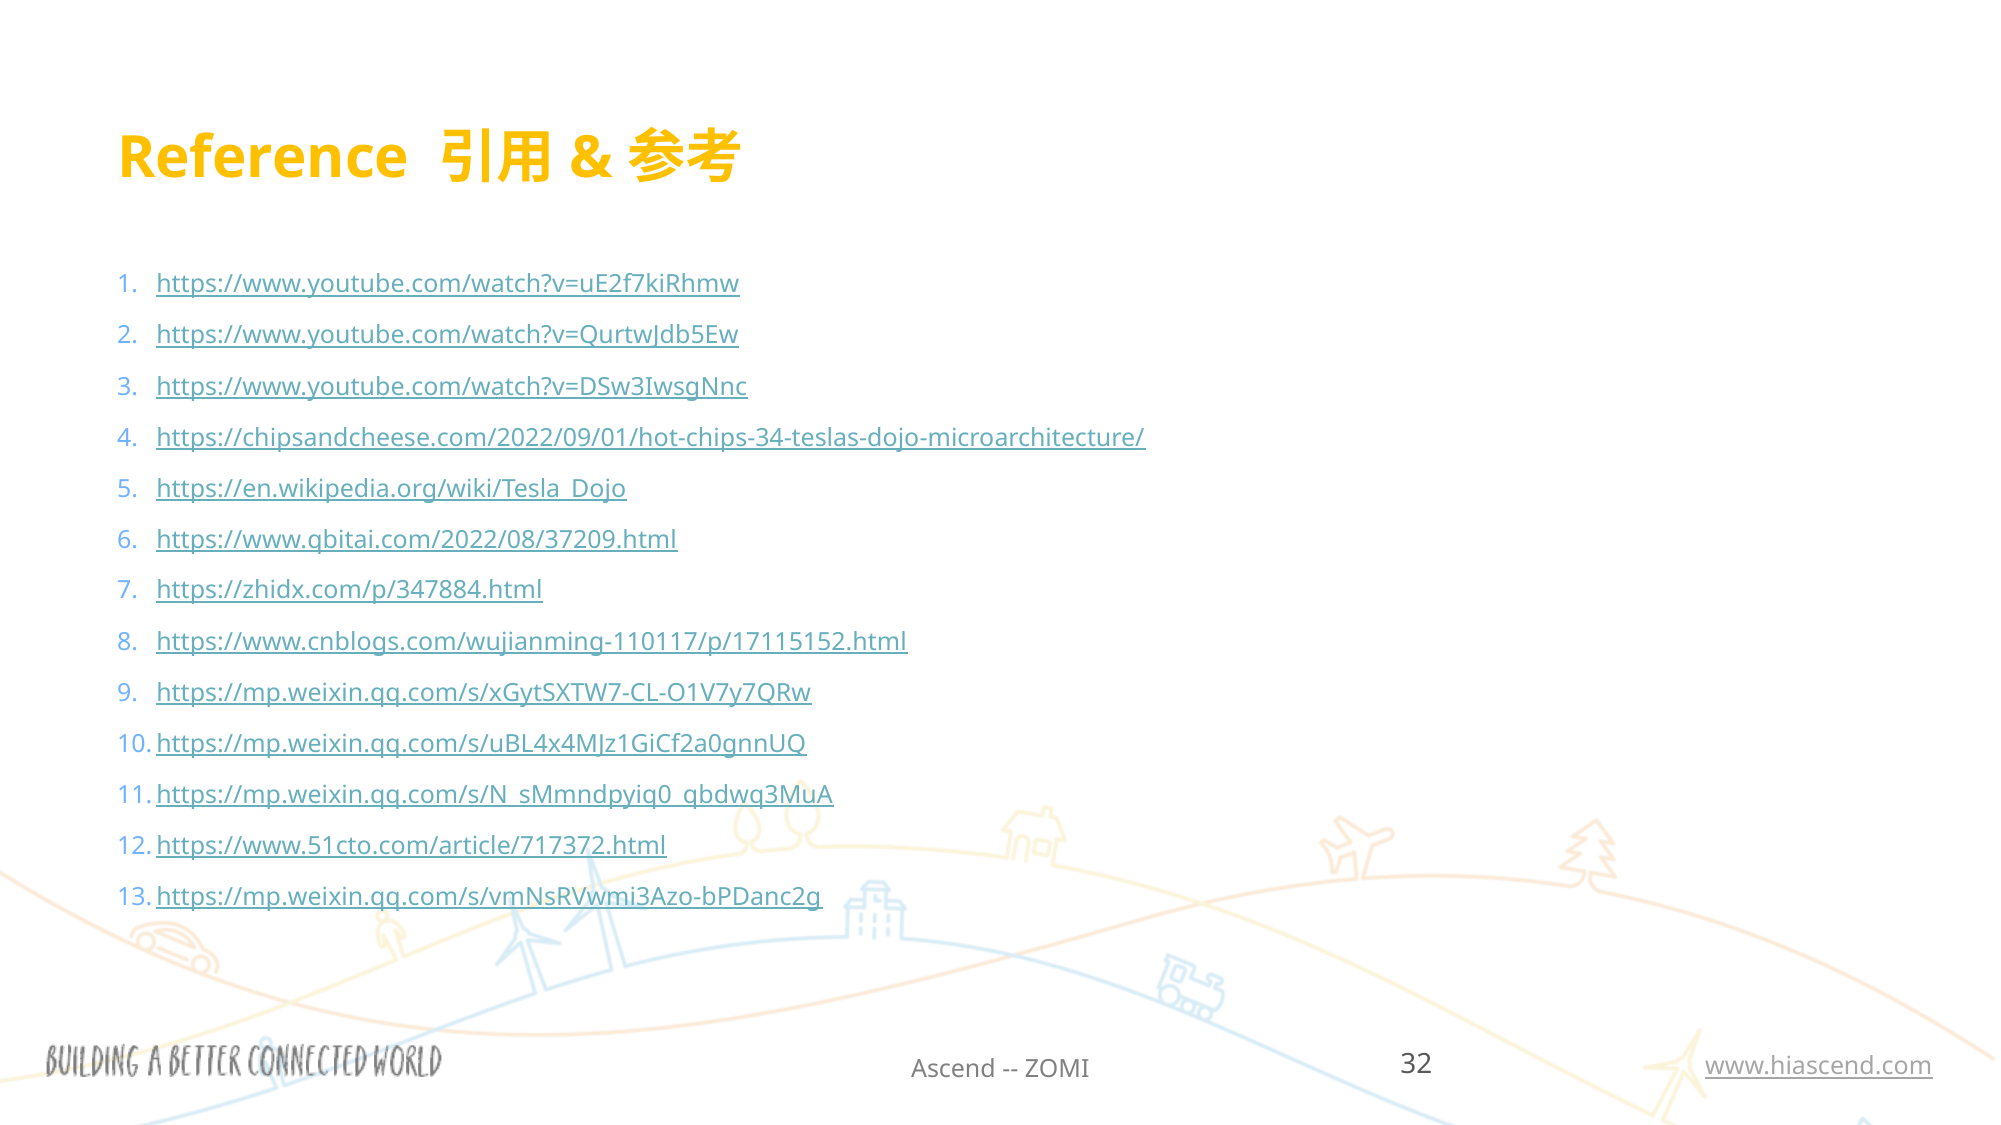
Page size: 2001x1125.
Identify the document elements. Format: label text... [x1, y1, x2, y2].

picture [23, 1023, 468, 1105]
list https://www.youtube.com/watch?v=uE2f7kiRhmw https://www.youtube.com/watch?v=QurtwJdb5Ew https://www.youtube.com/watch?v=DSw3IwsgNnc https://chipsandcheese.com/2022/09/01/hot-chips-34-teslas-dojo-microarchitecture/ https://en.wikipedia.org/wiki/Tesla_Dojo https://www.qbitai.com/2022/08/37209.html https://zhidx.com/p/347884.html https://www.cnblogs.com/wujianming-110117/p/17115152.html https://mp.weixin.qq.com/s/xGytSXTW7-CL-O1V7y7QRw https://mp.weixin.qq.com/s/uBL4x4MJz1GiCf2a0gnnUQ https://mp.weixin.qq.com/s/N_sMmndpyiq0_qbdwq3MuA https://www.51cto.com/article/717372.html https://mp.weixin.qq.com/s/vmNsRVwmi3Azo-bPDanc2g [102, 243, 1863, 986]
title Reference 引用&参考 [102, 111, 1863, 209]
